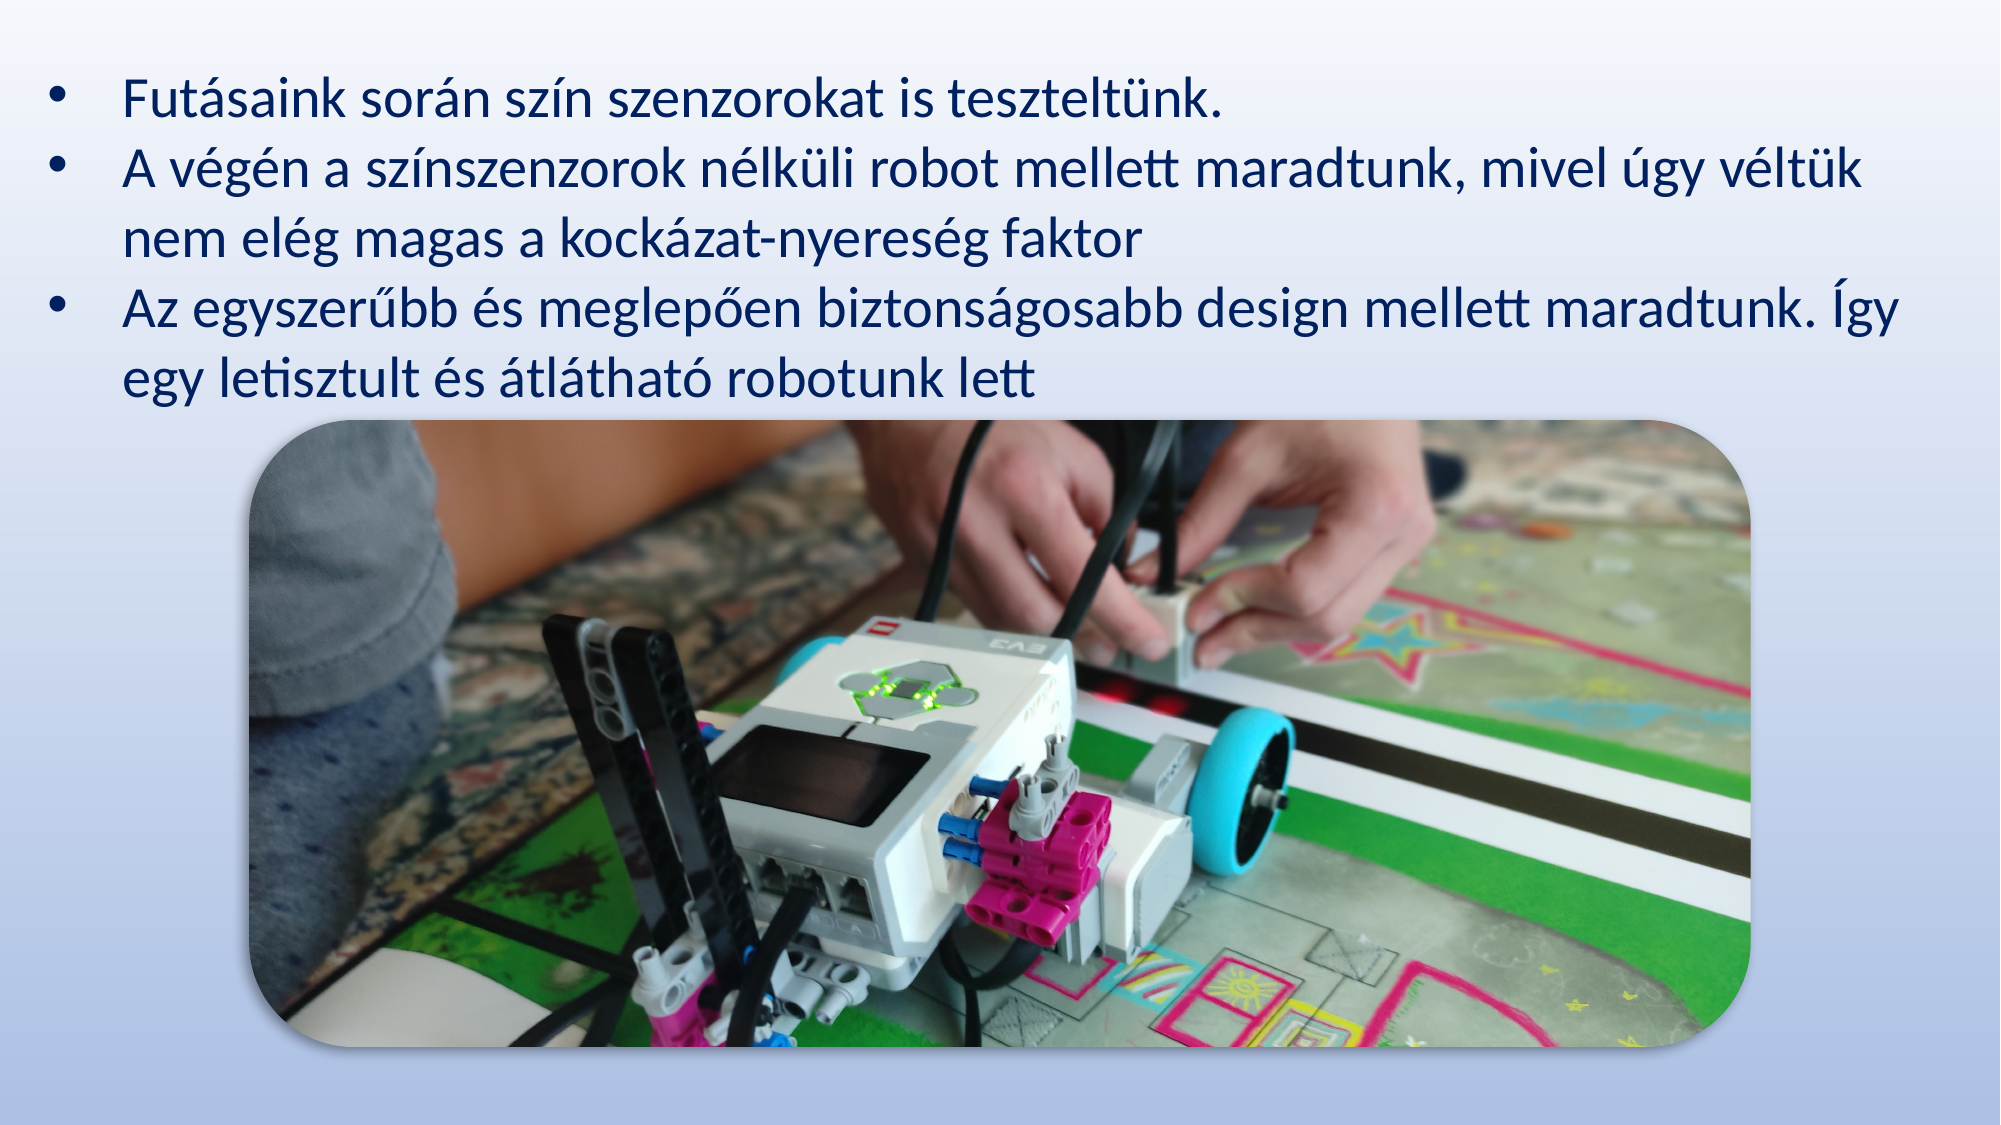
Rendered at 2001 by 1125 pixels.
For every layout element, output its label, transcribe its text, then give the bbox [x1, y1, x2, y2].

picture [249, 420, 1751, 1047]
text_box Futásaink során szín szenzorokat is teszteltünk. A végén a színszenzorok nélküli robot mellett maradtunk, mivel úgy véltük nem elég magas a kockázat-nyereség faktor Az egyszerűbb és meglepően biztonságosabb design mellett maradtunk. Így egy letisztult és átlátható robotunk lett [32, 51, 1957, 417]
